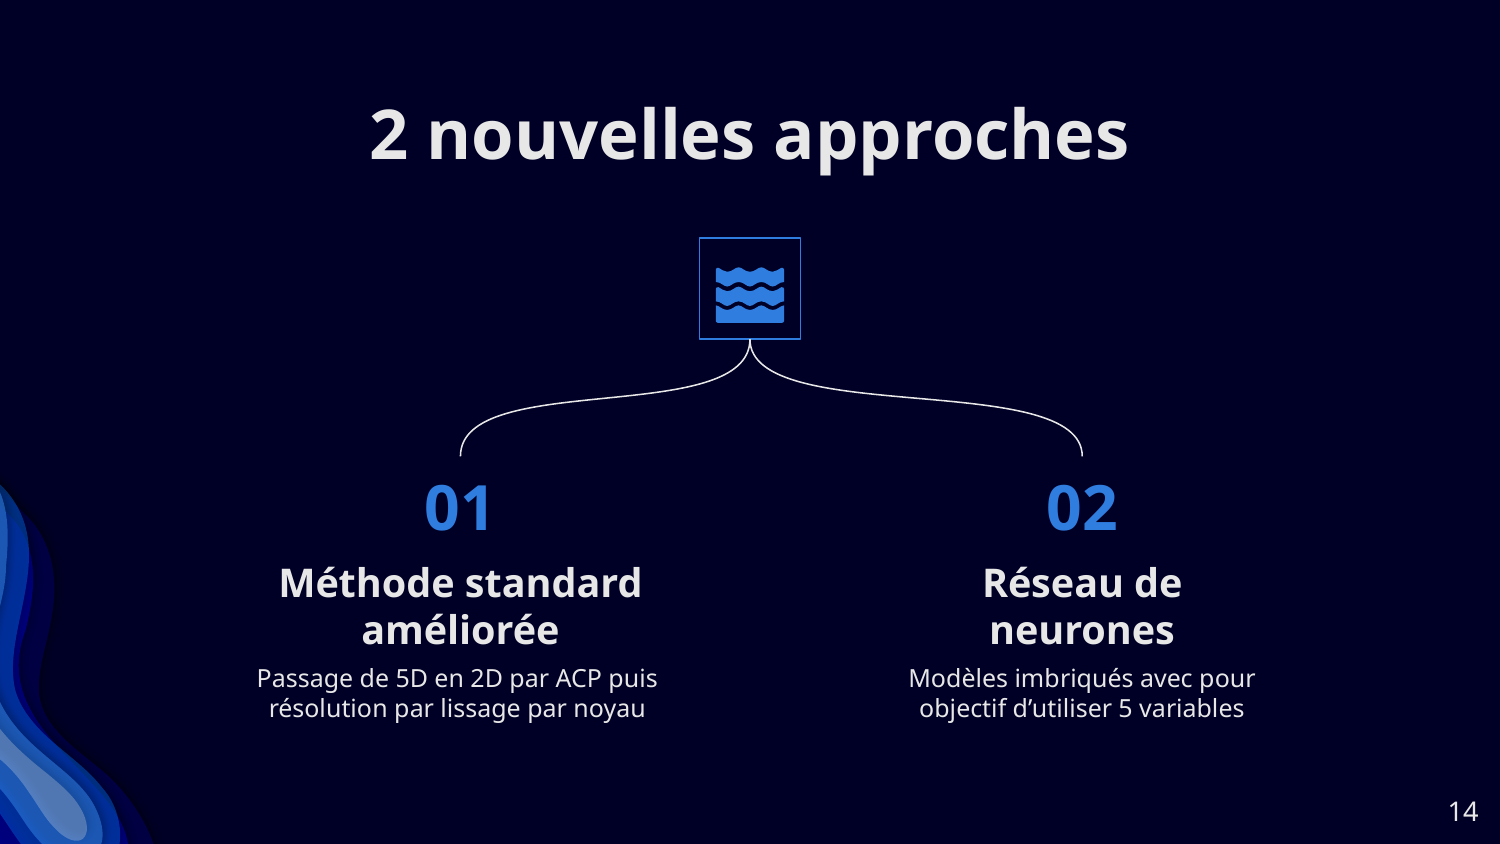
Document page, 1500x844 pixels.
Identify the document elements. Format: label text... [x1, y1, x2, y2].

text_box 02 [980, 456, 1208, 558]
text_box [546, 252, 664, 543]
text_box [715, 267, 785, 284]
text_box 01 [335, 456, 586, 558]
text_box Réseau de neurones [944, 608, 1221, 647]
title 2 nouvelles approches [118, 76, 1382, 168]
slide_number 14 [1403, 779, 1494, 844]
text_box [857, 231, 975, 565]
text_box Méthode standard améliorée [213, 550, 708, 668]
text_box Modèles imbriqués avec pour objectif d’utiliser 5 variables [886, 647, 1278, 770]
text_box Passage de 5D en 2D par ACP puis résolution par lissage par noyau [215, 647, 700, 770]
text_box [699, 238, 801, 340]
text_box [715, 286, 785, 323]
